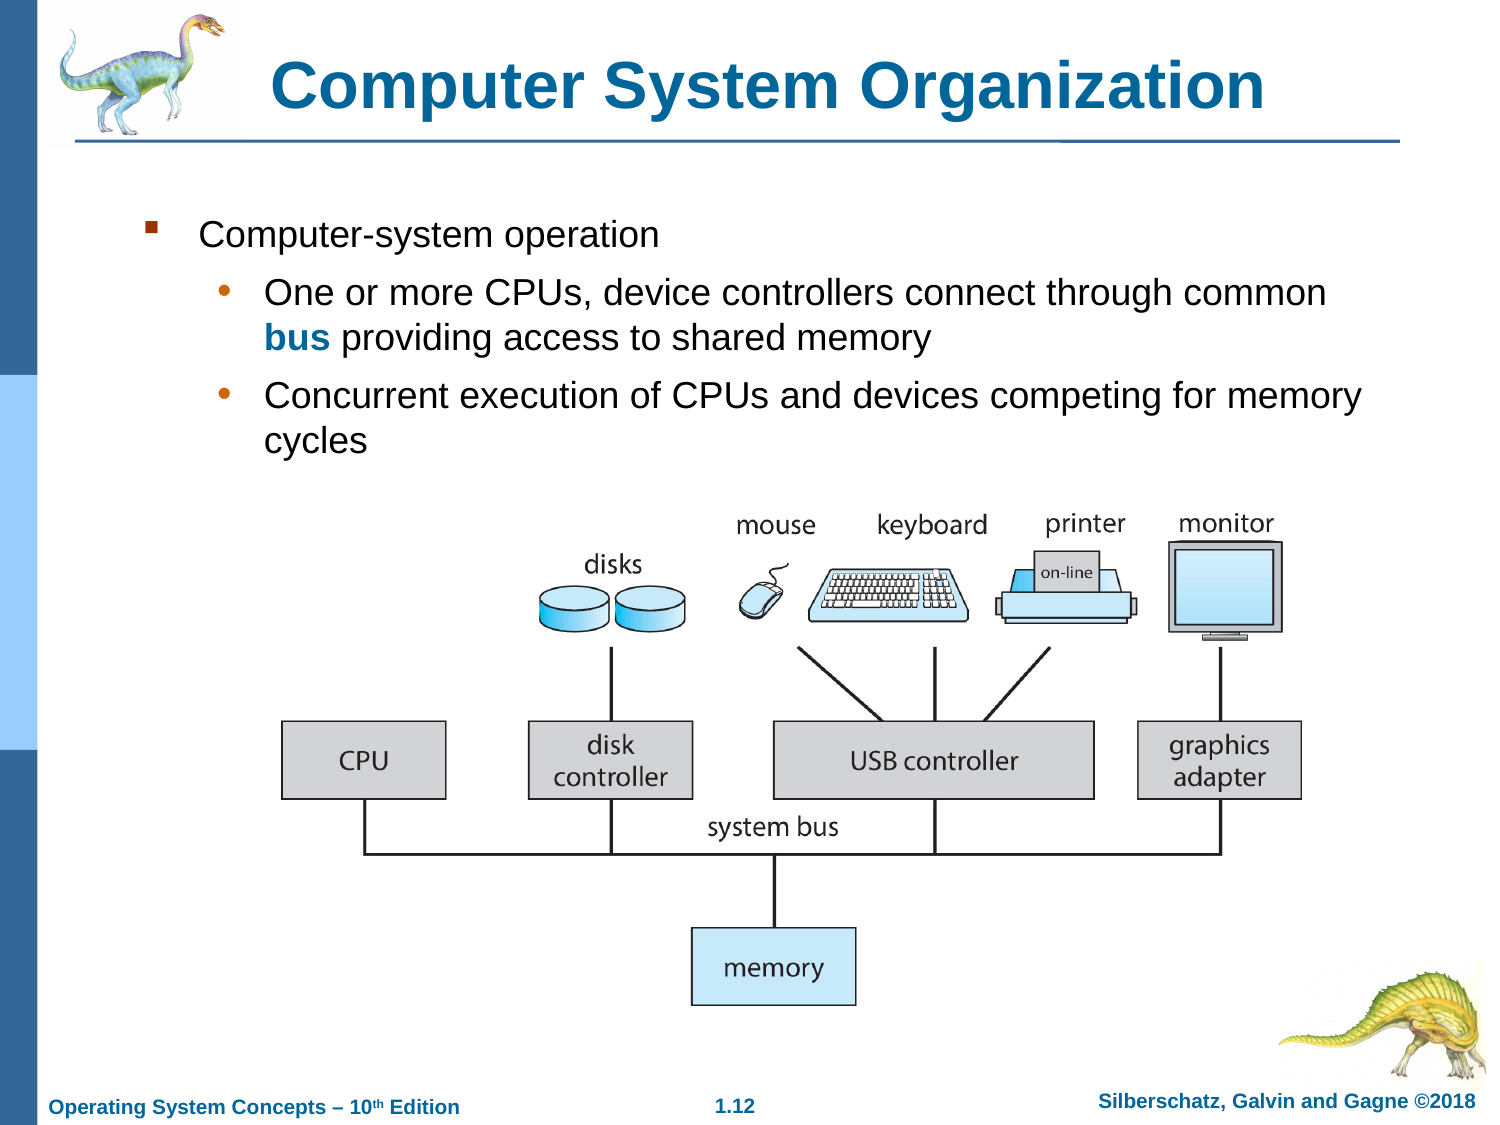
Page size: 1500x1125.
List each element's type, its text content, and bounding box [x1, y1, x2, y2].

picture [281, 508, 1486, 1090]
list Computer-system operation One or more CPUs, device controllers connect through common bus providing access to shared memory Concurrent execution of CPUs and devices competing for memory cycles [127, 202, 1381, 946]
title Computer System Organization [142, 35, 1396, 130]
picture [46, 0, 243, 149]
